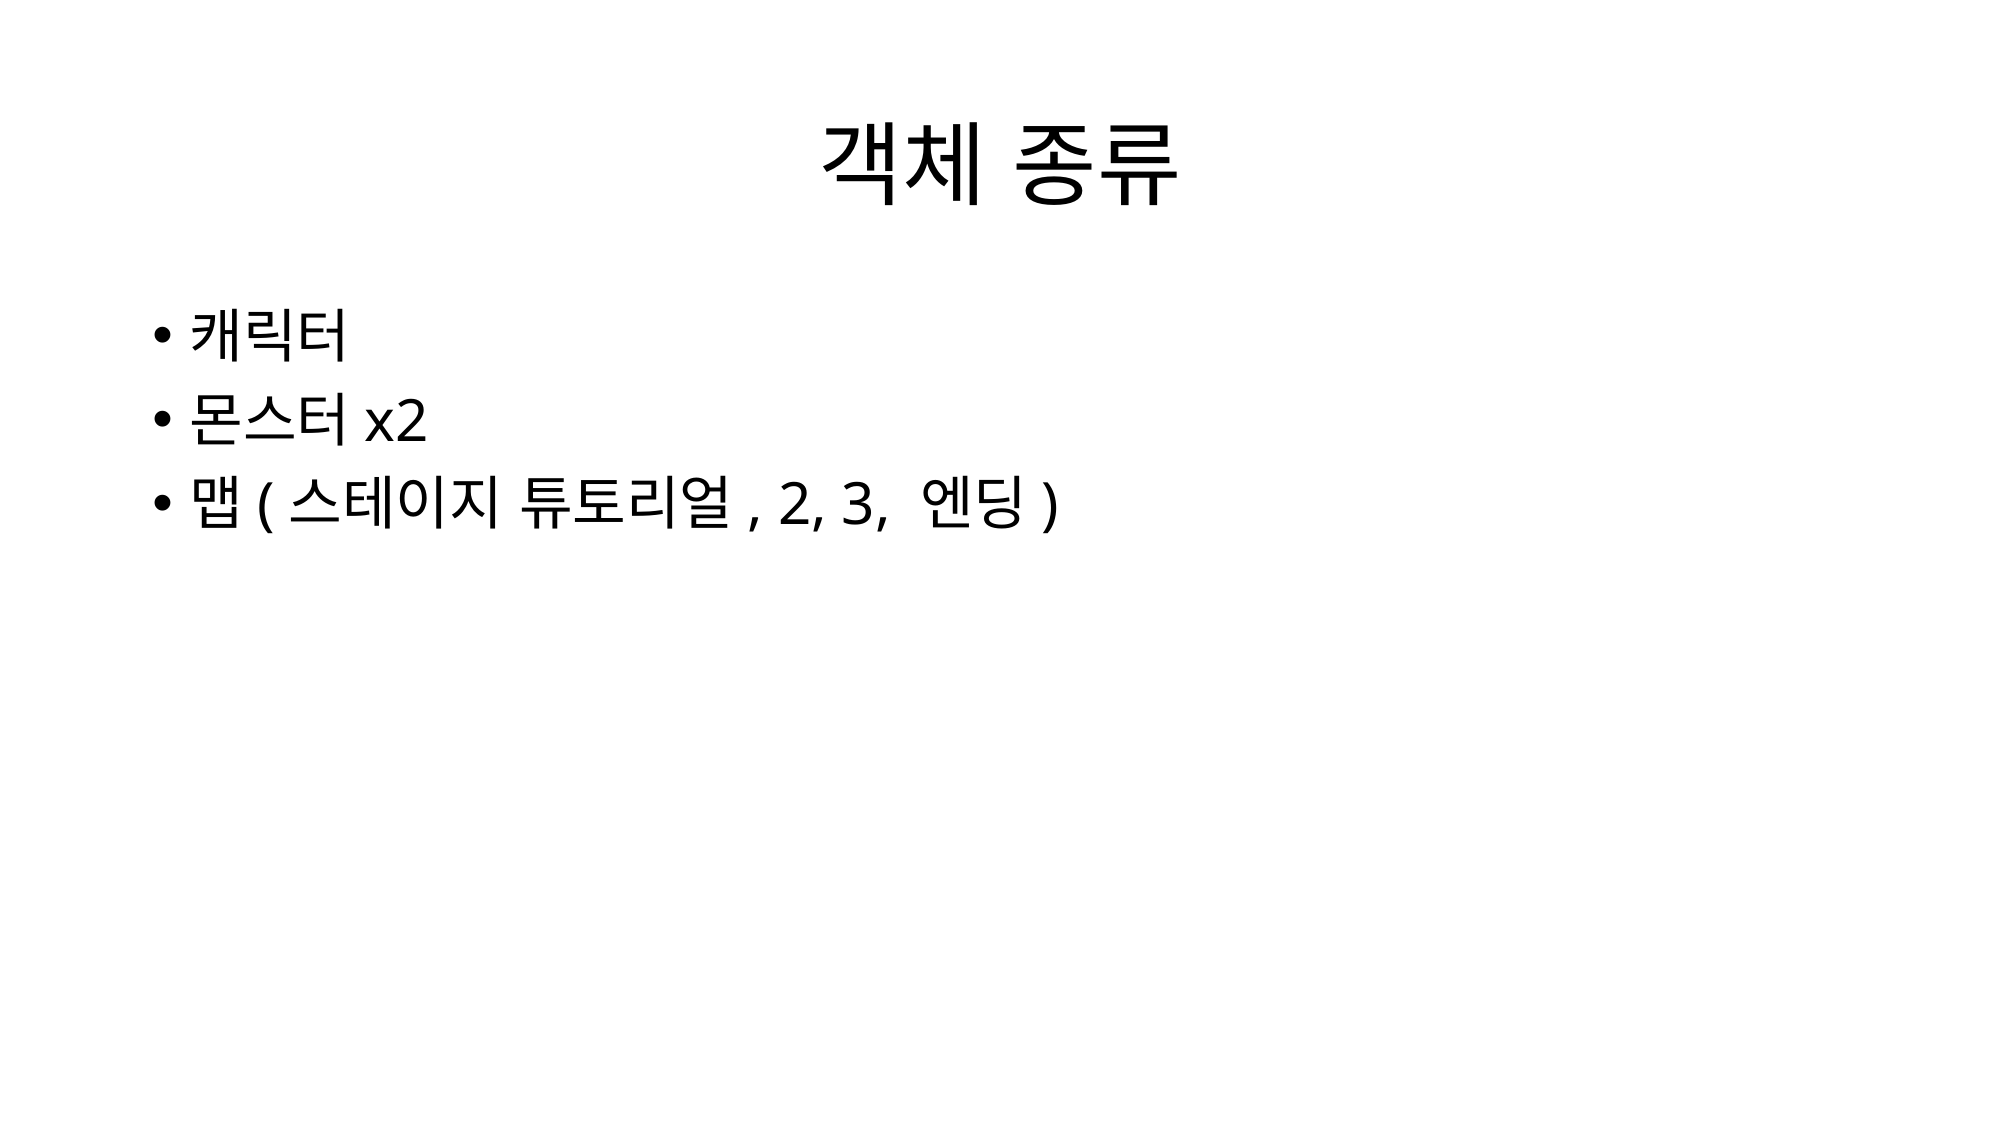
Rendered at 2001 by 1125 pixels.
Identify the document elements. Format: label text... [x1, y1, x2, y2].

list 캐릭터 몬스터x2 맵(스테이지 튜토리얼, 2, 3, 엔딩) [137, 299, 1863, 1014]
title 객체 종류 [137, 59, 1863, 278]
